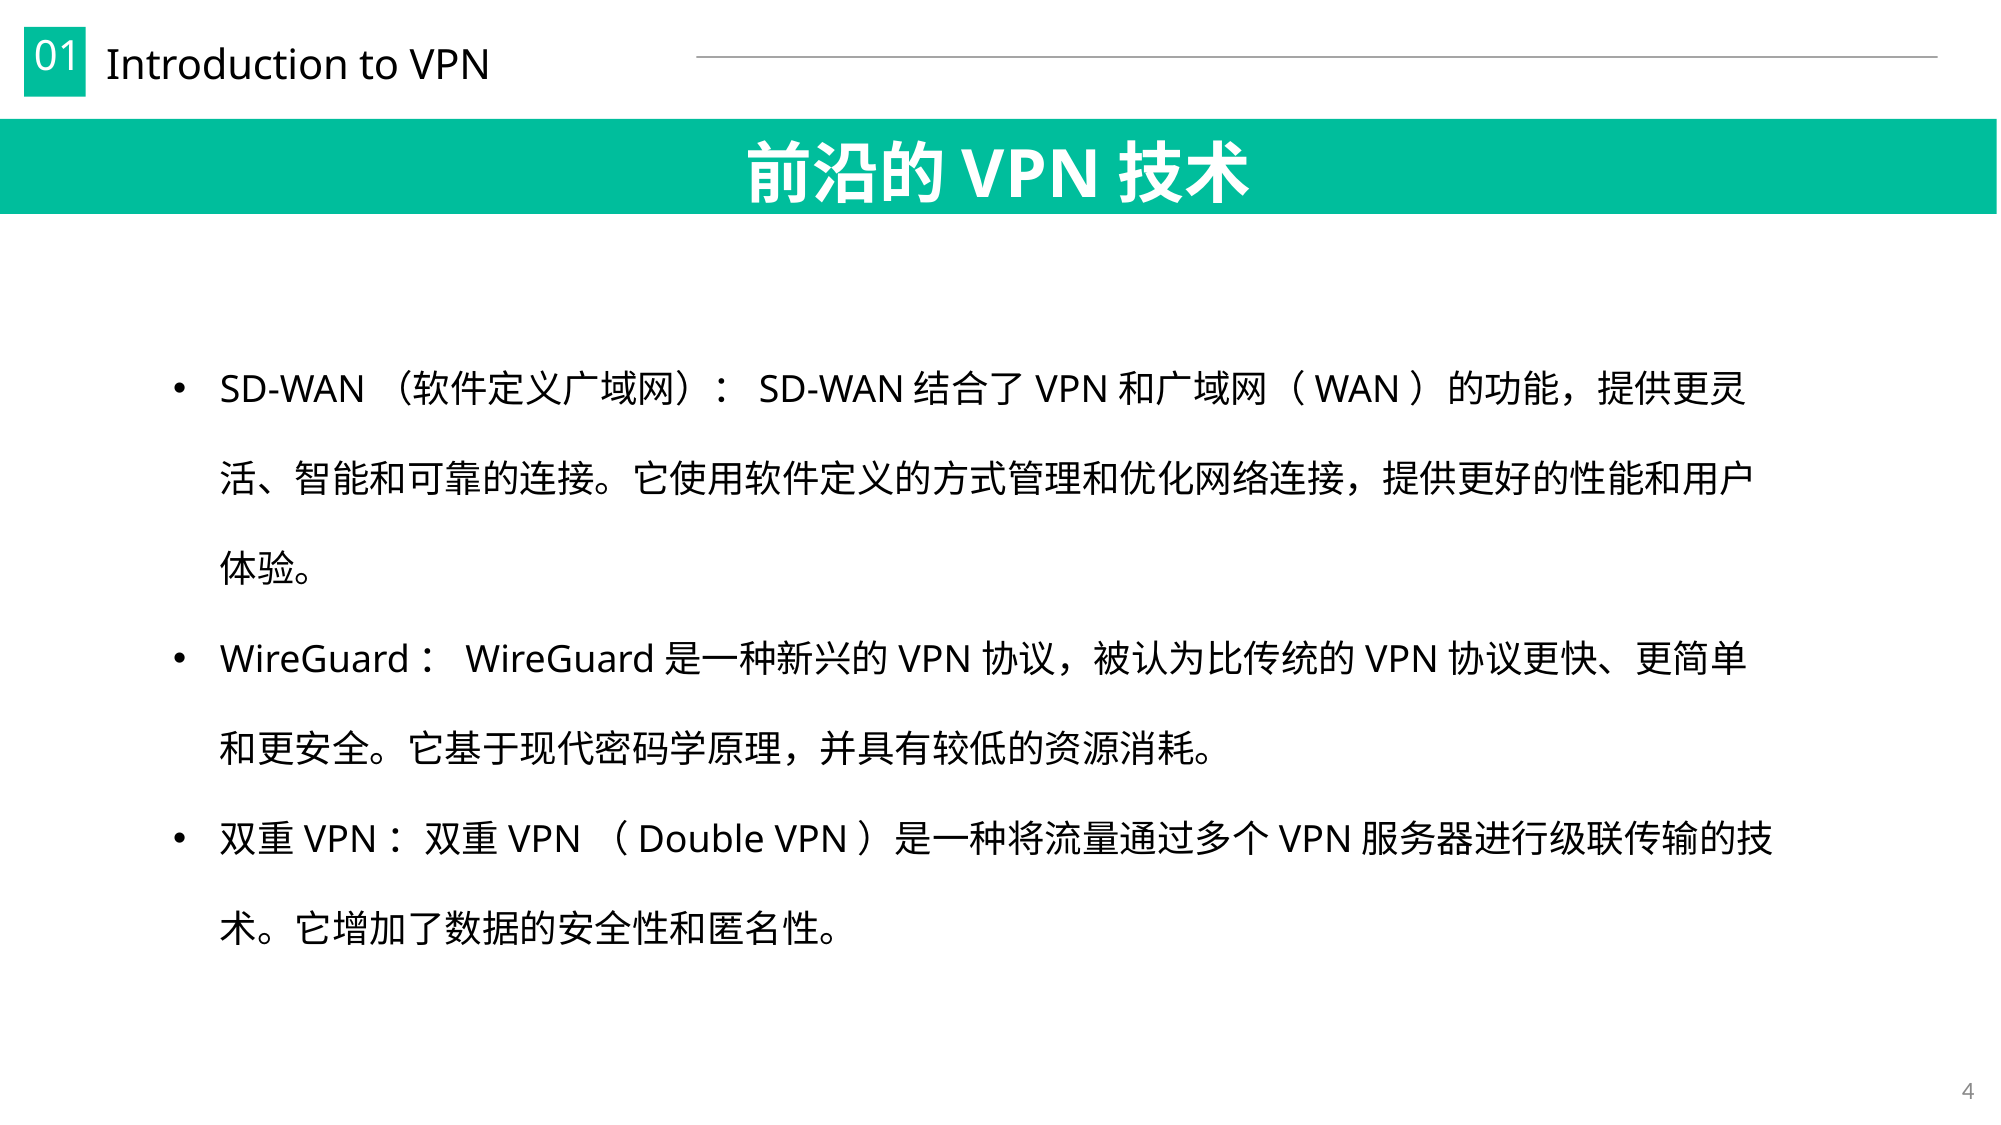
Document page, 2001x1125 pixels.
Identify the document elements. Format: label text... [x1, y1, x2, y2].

text_box 01 [24, 26, 86, 97]
text_box 前沿的VPN技术 [0, 118, 1997, 214]
text_box Introduction to VPN [86, 25, 697, 96]
text_box 4 [1959, 1079, 1977, 1106]
text_box SD-WAN（软件定义广域网）：SD-WAN结合了VPN和广域网（WAN）的功能，提供更灵活、智能和可靠的连接。它使用软件定义的方式管理和优化网络连接，提供更好的性能和用户体验。 WireGuard：WireGuard是一种新兴的VPN协议，被认为比传统的VPN协议更快、更简单和更安全。它基于现代密码学原理，并具有较低的资源消耗。 双重VPN：双重VPN（Double VPN）是一种将流量通过多个VPN服务器进行级联传输的技术。它增加了数据的安全性和匿名性。 [158, 312, 1796, 958]
